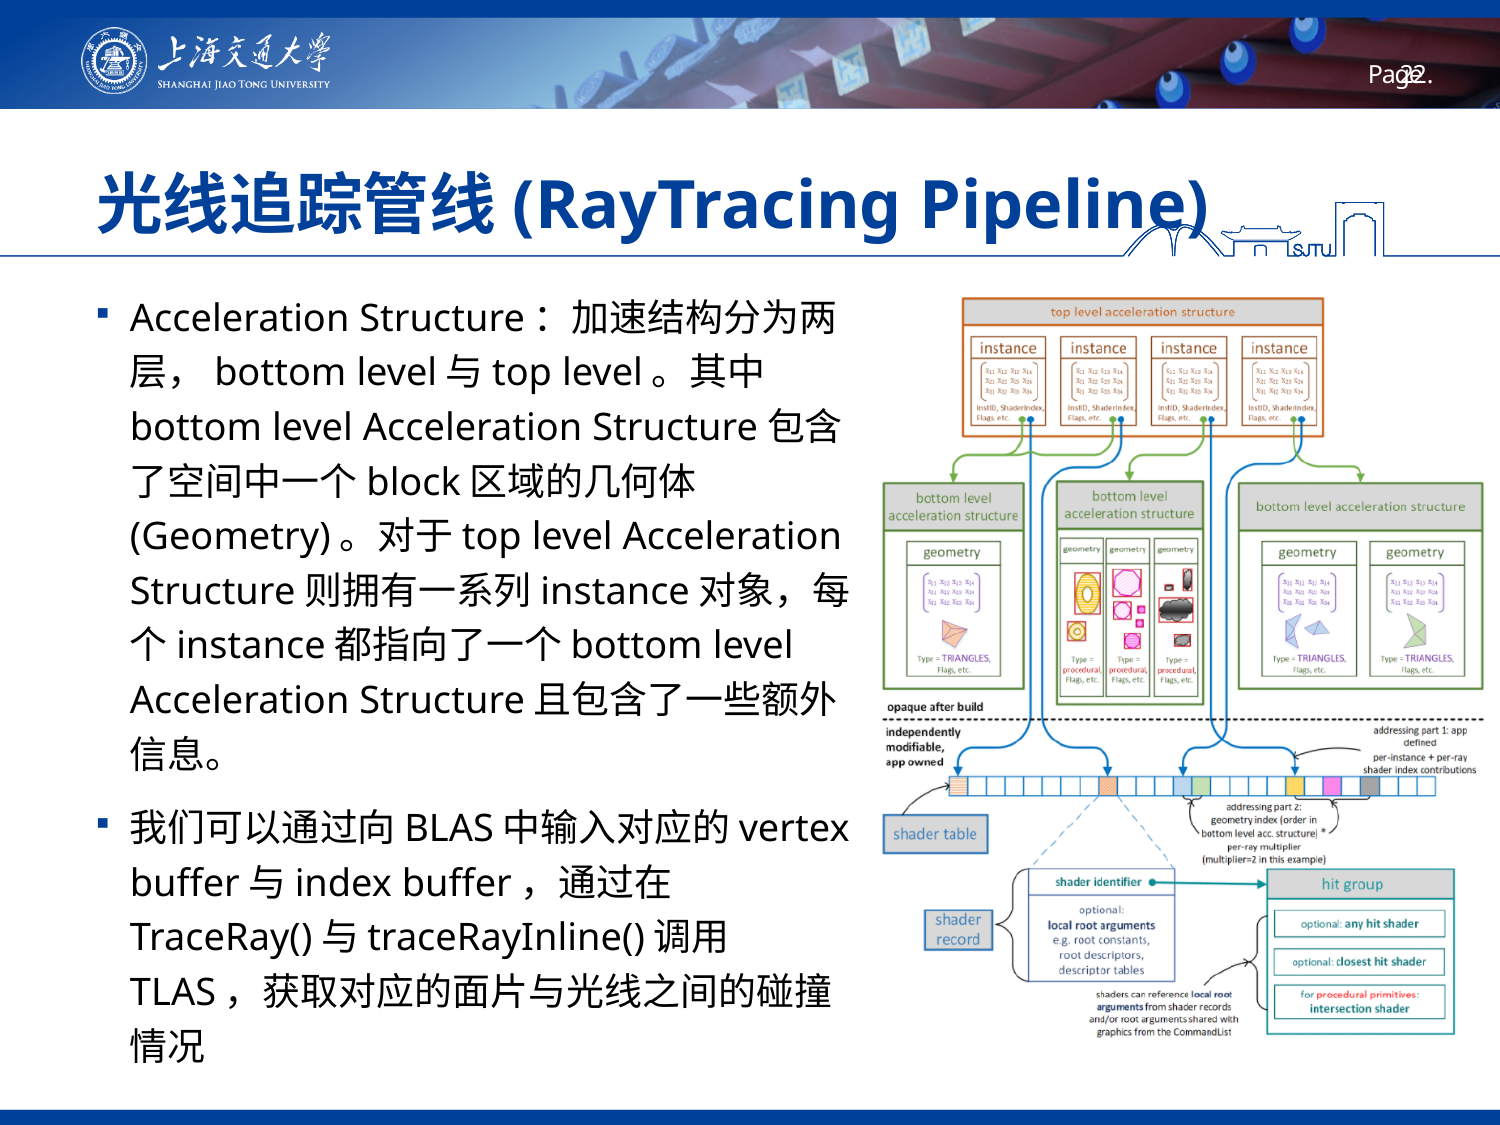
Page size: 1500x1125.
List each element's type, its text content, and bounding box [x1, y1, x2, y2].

picture [866, 292, 1488, 1039]
list Acceleration Structure：加速结构分为两层，bottom level与top level。其中bottom level Acceleration Structure包含了空间中一个block区域的几何体(Geometry)。对于top level Acceleration Structure则拥有一系列instance对象，每个instance都指向了一个bottom level Acceleration Structure且包含了一些额外信息。 我们可以通过向BLAS中输入对应的vertex buffer与index buffer，通过在TraceRay()与traceRayInline()调用TLAS，获取对应的面片与光线之间的碰撞情况 [81, 276, 867, 1084]
picture [0, 18, 1500, 109]
title 光线追踪管线(RayTracing Pipeline) [81, 160, 1455, 255]
